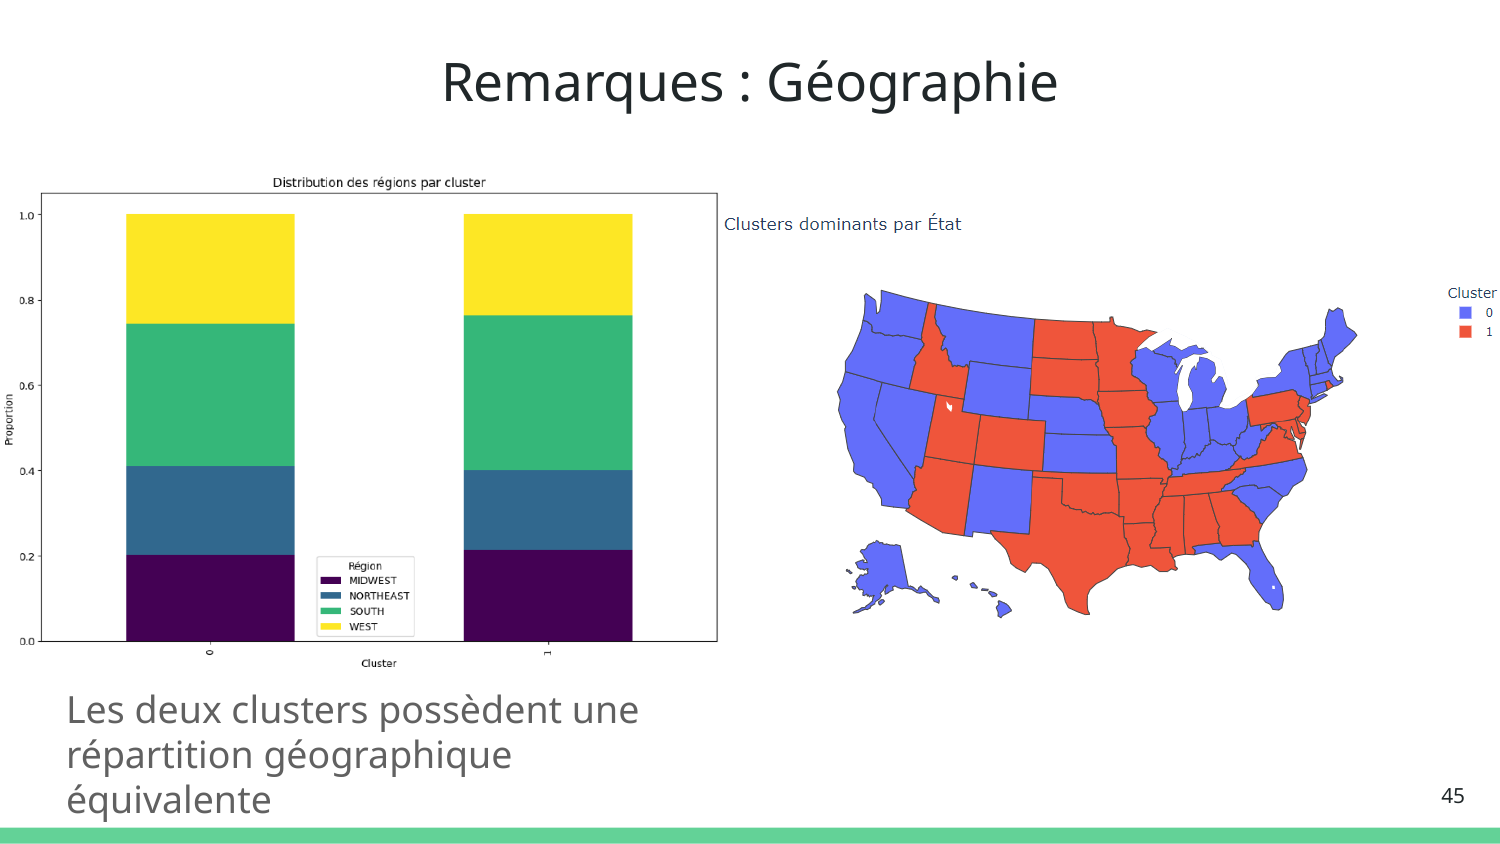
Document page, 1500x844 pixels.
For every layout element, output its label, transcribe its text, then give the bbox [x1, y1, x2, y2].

picture [0, 171, 1500, 672]
text_box Les deux clusters possèdent une répartition géographique équivalente [51, 679, 721, 815]
slide_number ‹#› [1389, 764, 1480, 830]
title Remarques : Géographie [51, 33, 1449, 128]
